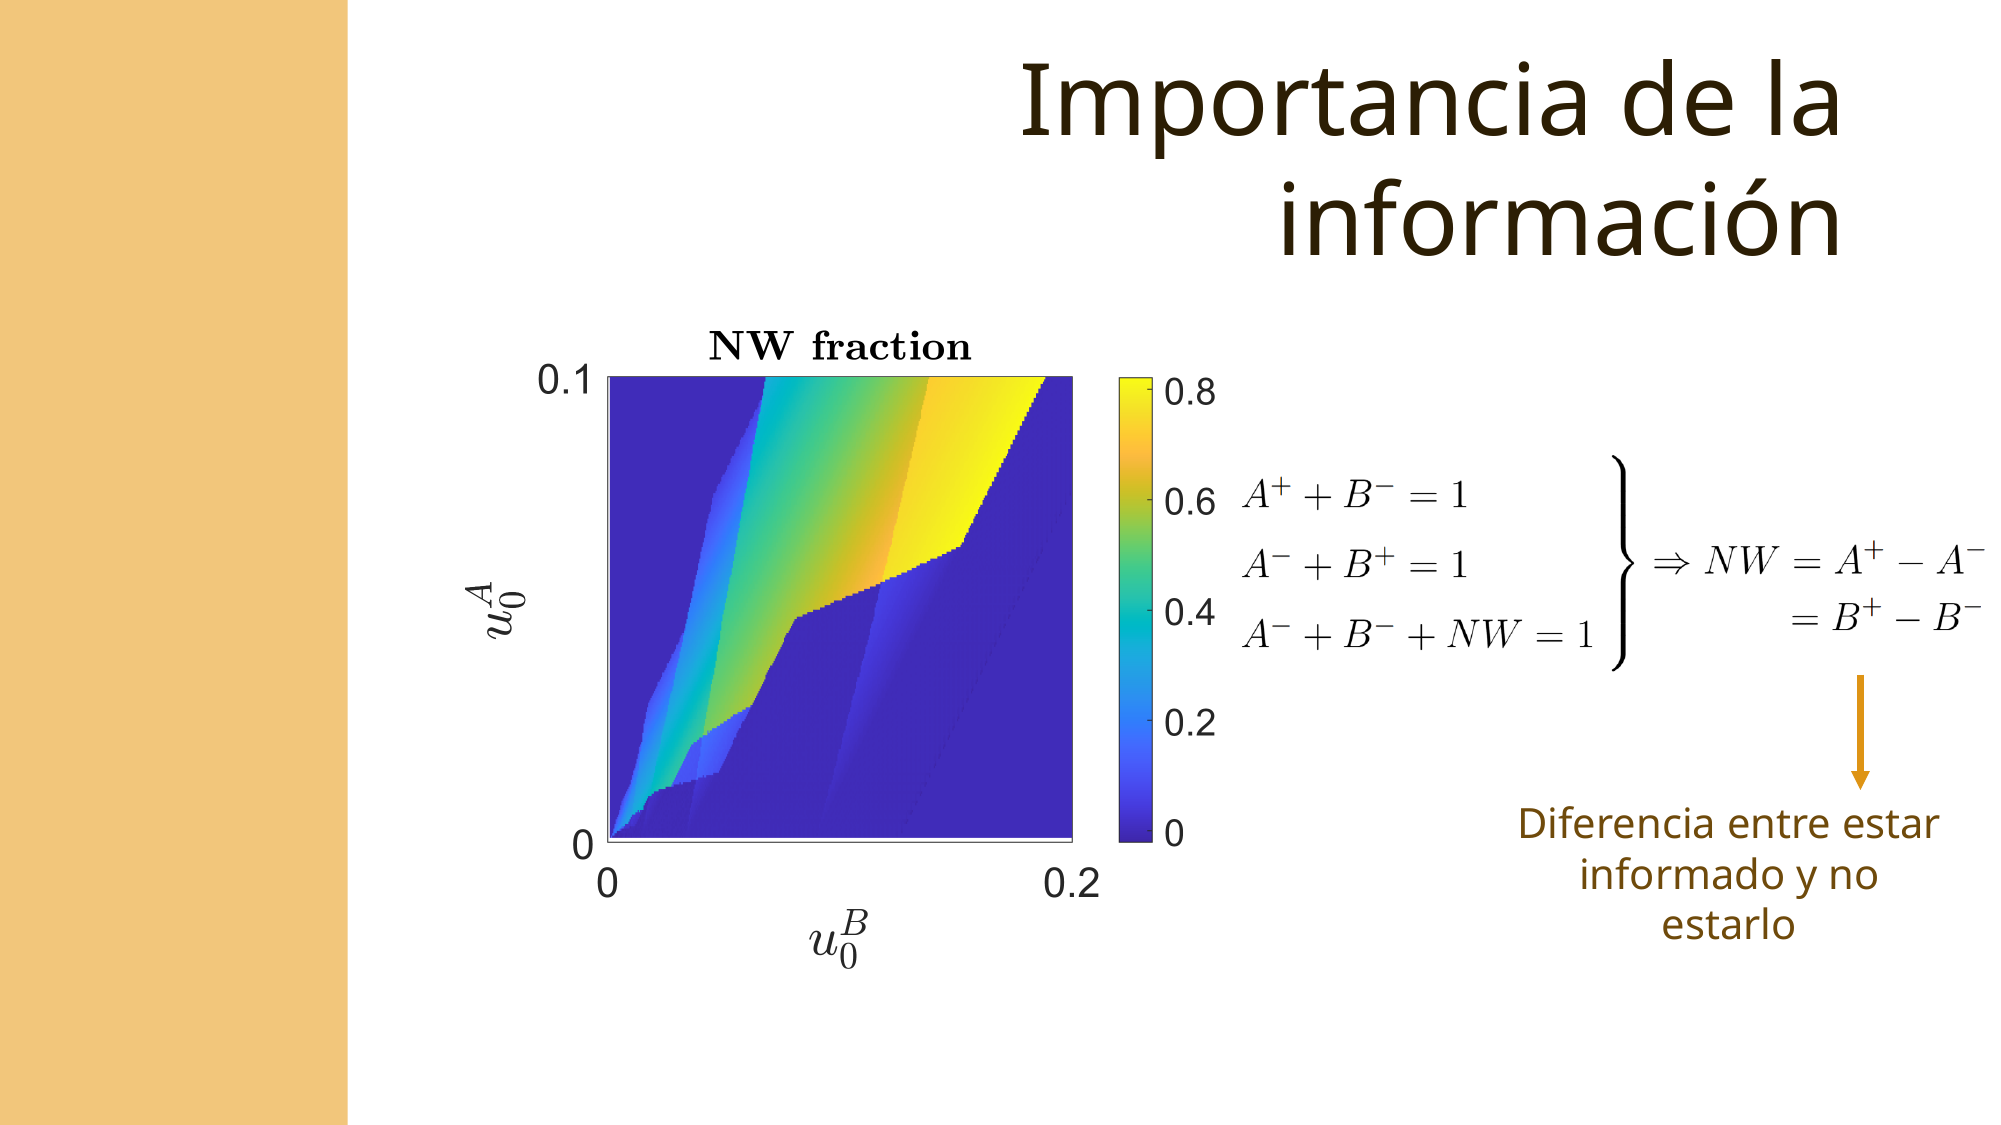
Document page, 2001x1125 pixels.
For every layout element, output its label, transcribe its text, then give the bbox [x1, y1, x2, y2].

text_box [0, 0, 349, 1125]
picture [439, 316, 1989, 974]
text_box Importancia de la información [349, 28, 1861, 284]
text_box Diferencia entre estar informado y no estarlo [1499, 789, 1959, 955]
